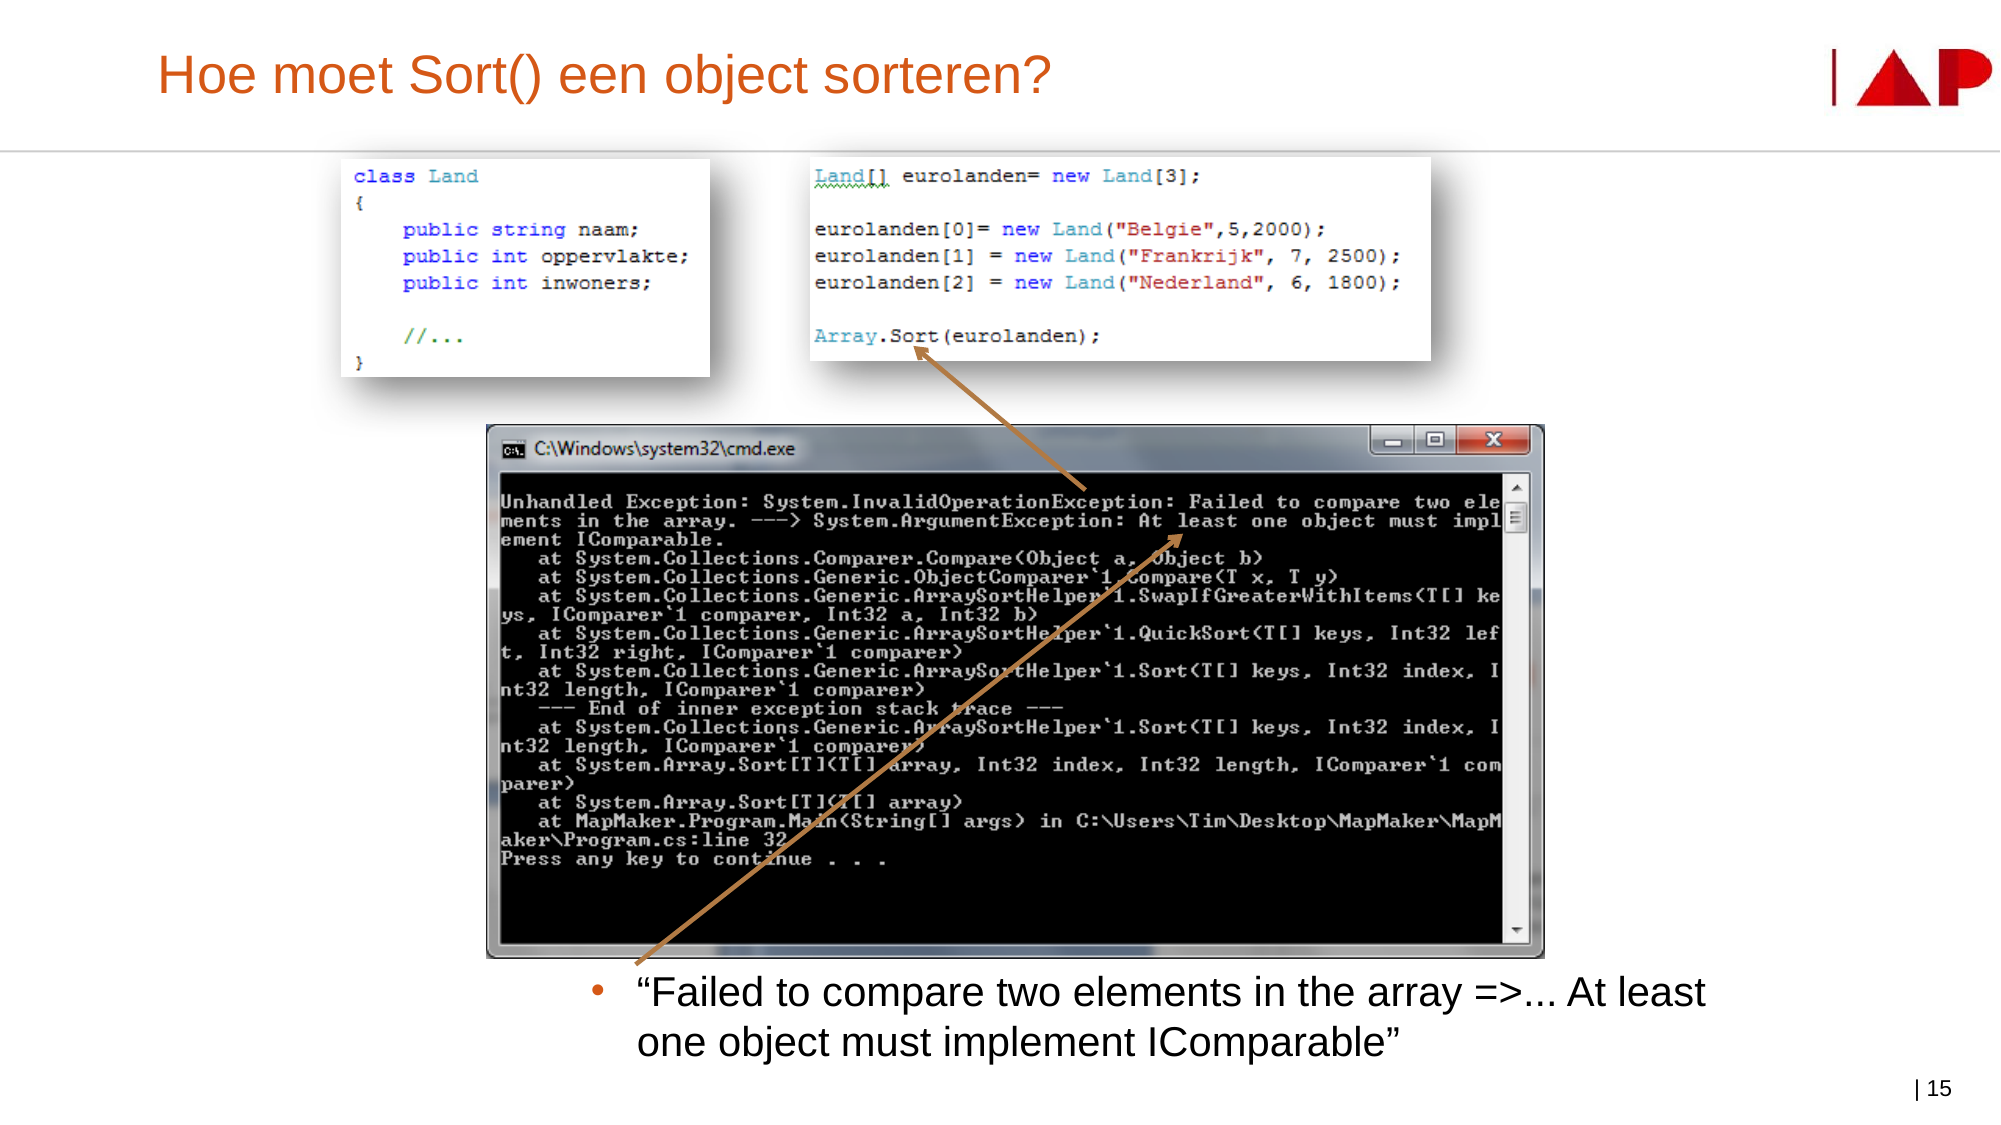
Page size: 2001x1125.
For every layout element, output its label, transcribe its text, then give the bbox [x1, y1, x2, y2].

picture [486, 424, 1545, 959]
picture [340, 158, 711, 377]
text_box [913, 345, 1086, 491]
picture [809, 157, 1431, 361]
list “Failed to compare two elements in the array =>... At least one object must implement IComparable” [589, 964, 1716, 1023]
picture [1843, 10, 2000, 142]
slide_number | 15 [1425, 1061, 1953, 1113]
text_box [635, 533, 1184, 965]
title Hoe moet Sort() een object sorteren? [157, 0, 1843, 152]
